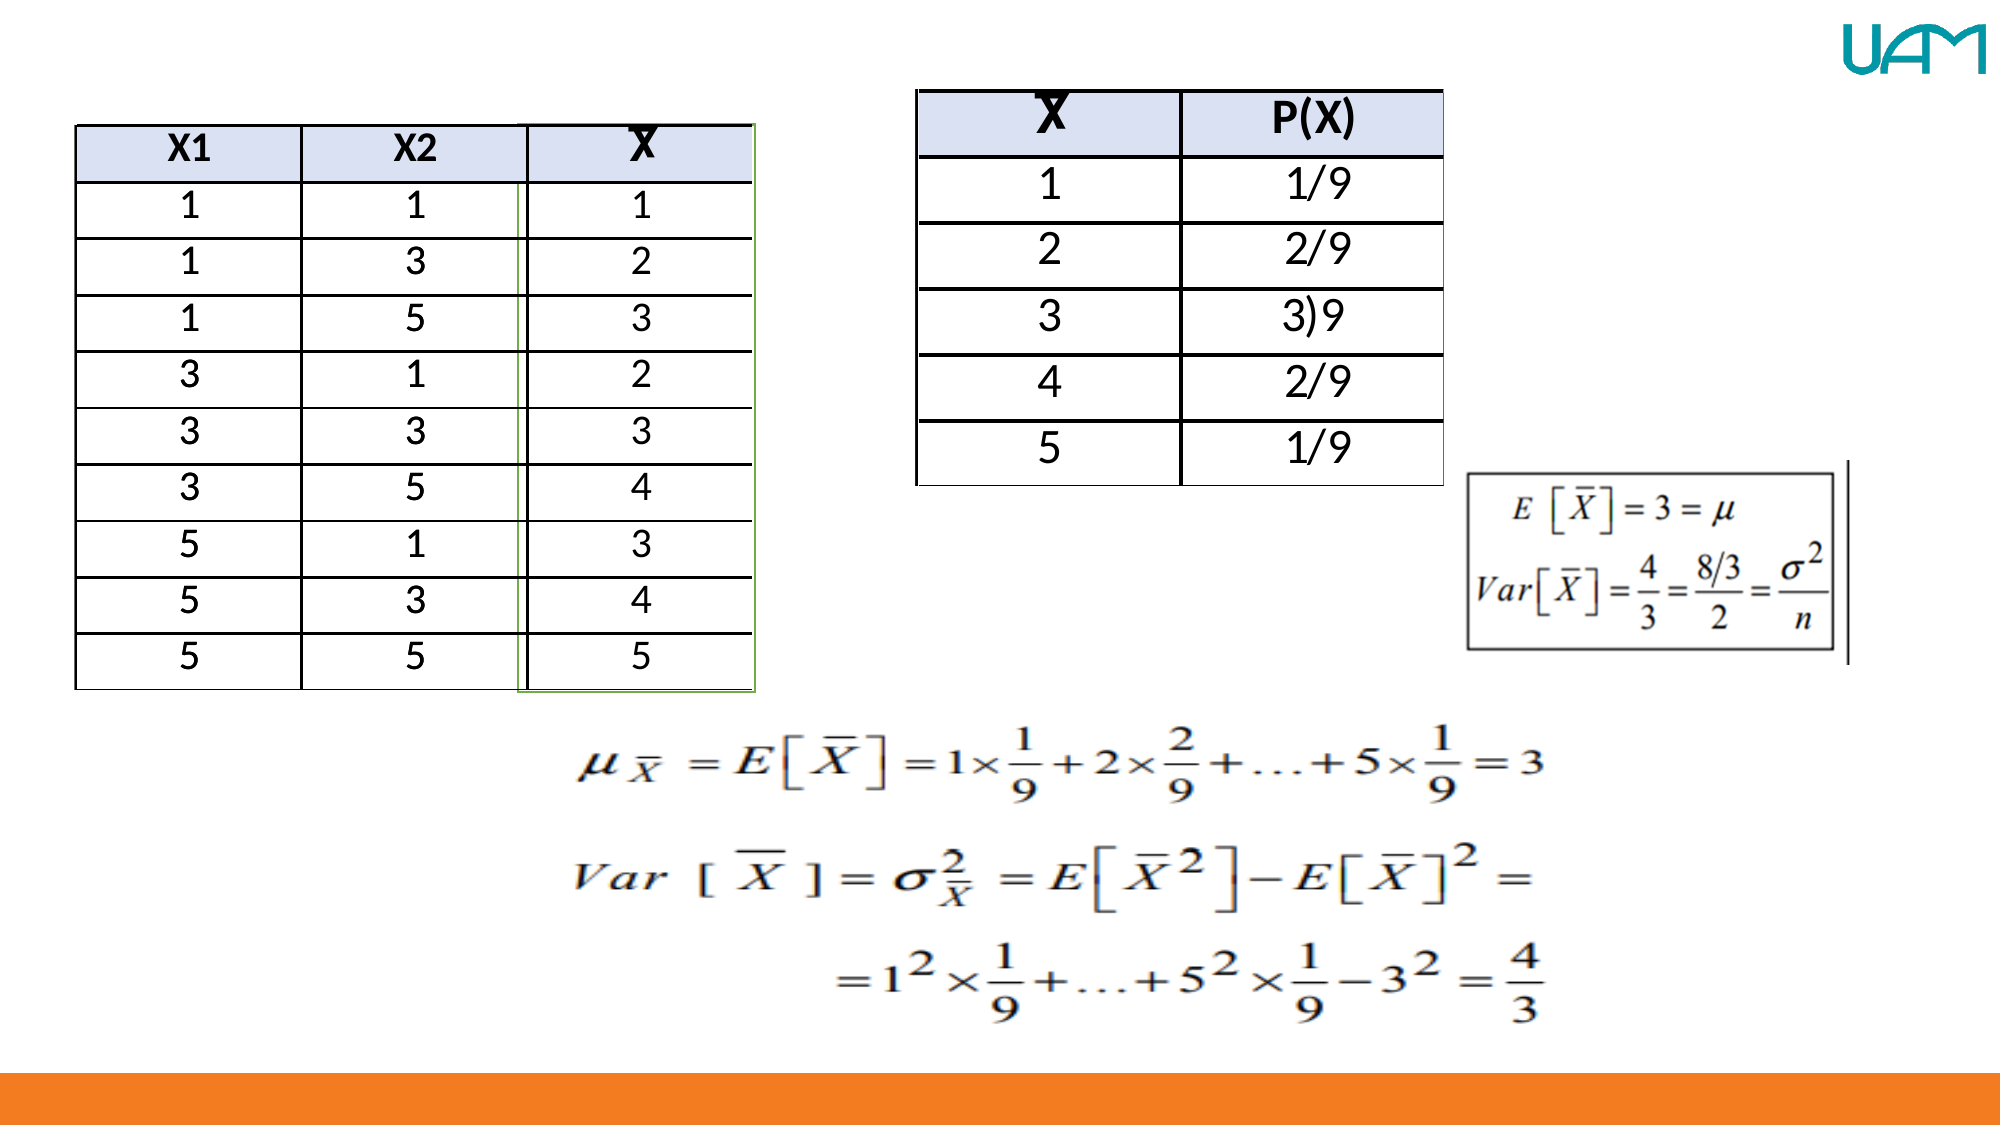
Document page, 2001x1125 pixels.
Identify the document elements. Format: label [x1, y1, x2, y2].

picture [554, 723, 1687, 1036]
picture [1446, 460, 1850, 665]
text_box [74, 124, 755, 692]
picture [1829, 1, 2000, 97]
text_box [915, 89, 1447, 489]
